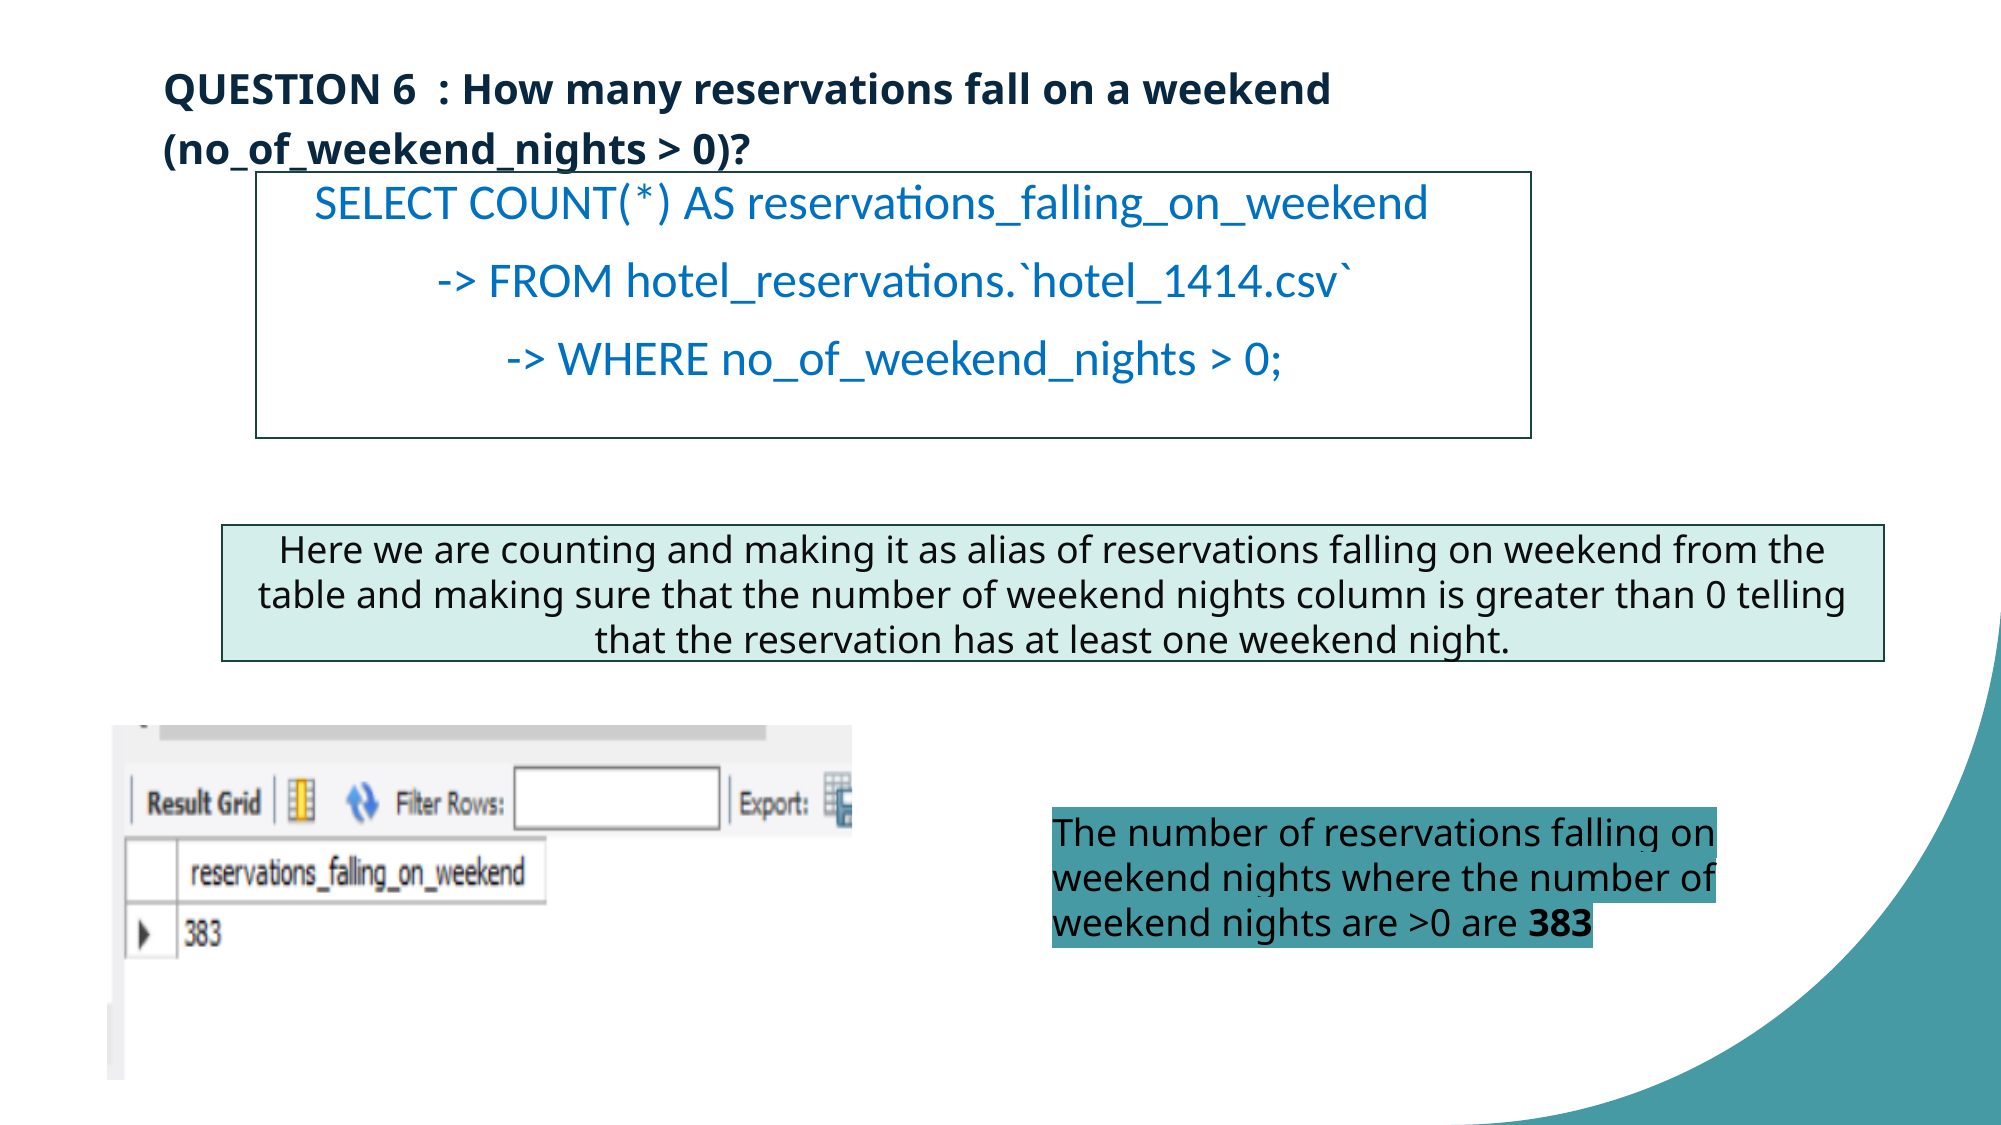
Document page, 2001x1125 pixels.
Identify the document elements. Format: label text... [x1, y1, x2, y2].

text_box Here we are counting and making it as alias of reservations falling on weekend from the table and making sure that the number of weekend nights column is greater than 0 telling that the reservation has at least one weekend night. [221, 524, 1885, 662]
table_header SELECT COUNT(*) AS reservations_falling_on_weekend -> FROM hotel_reservations.`hotel_1414.csv` -> WHERE no_of_weekend_nights > 0; [212, 164, 1532, 399]
text_box The number of reservations falling on weekend nights where the number of weekend nights are >0 are 383 [1037, 801, 1812, 952]
list QUESTION 6 : How many reservations fall on a weekend (no_of_weekend_nights > 0)? [148, 45, 1775, 992]
picture [107, 725, 853, 1080]
text_box [255, 171, 1532, 439]
